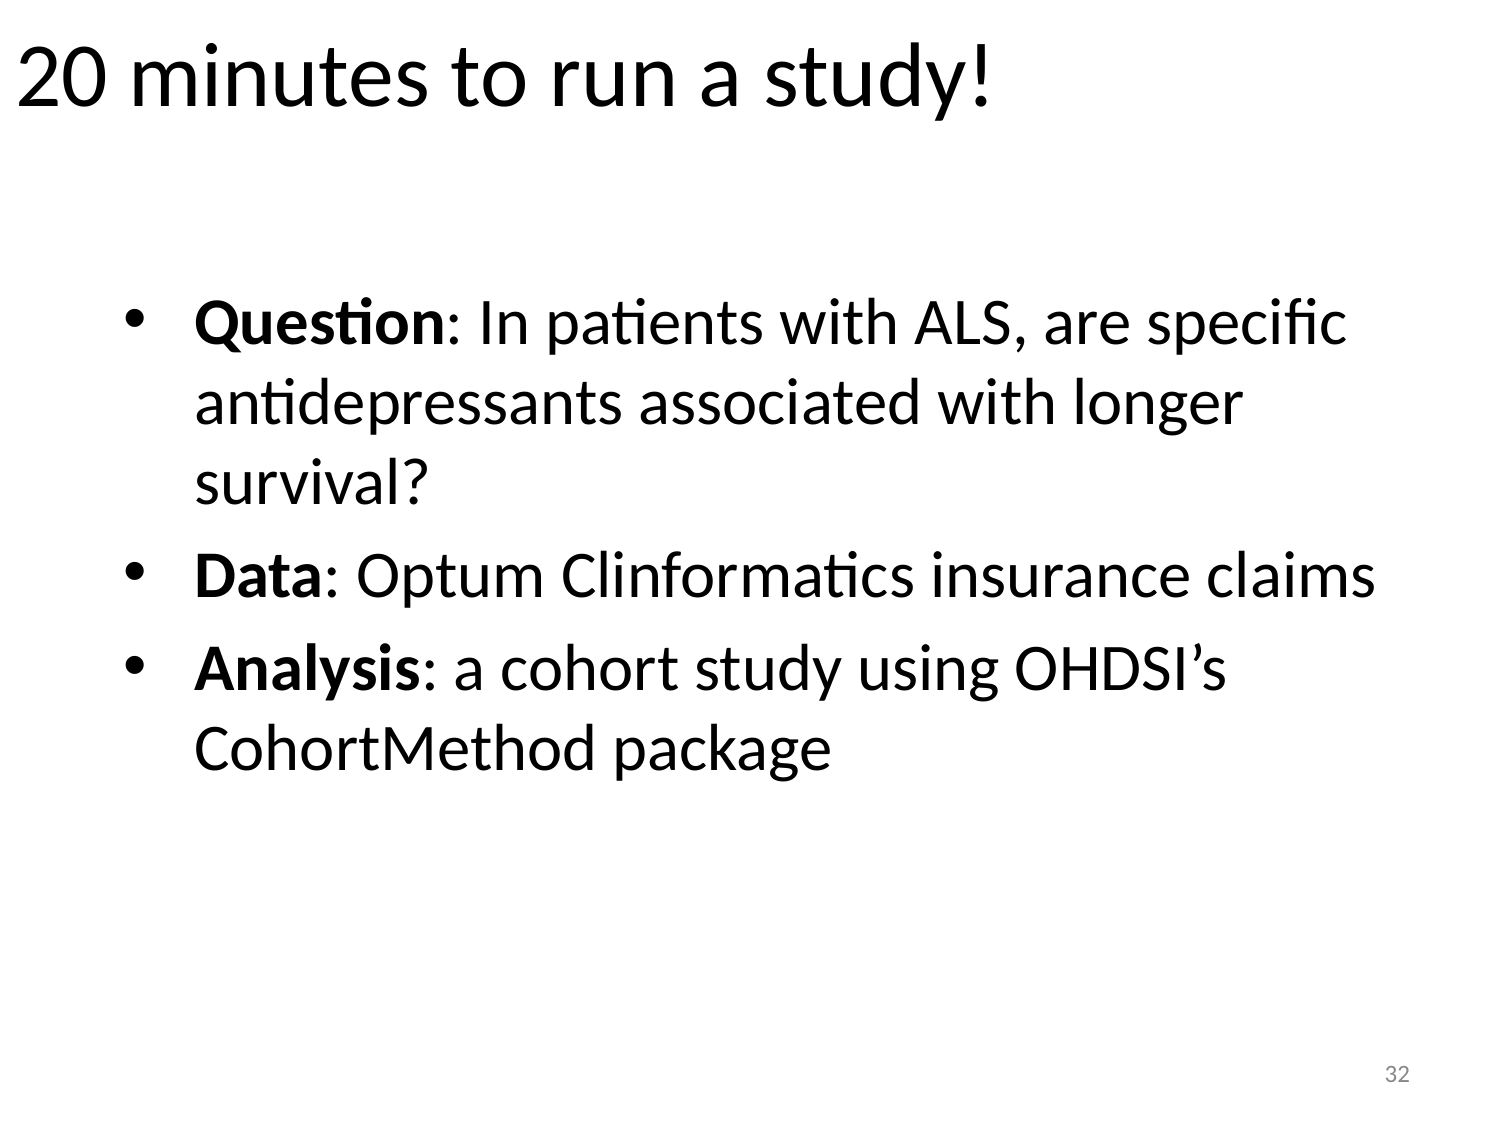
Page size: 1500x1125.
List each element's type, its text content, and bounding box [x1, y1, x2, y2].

title 20 minutes to run a study! [0, 0, 1425, 188]
list Question: In patients with ALS, are specific antidepressants associated with longer survival? Data: Optum Clinformatics insurance claims Analysis: a cohort study using OHDSI’s CohortMethod package [75, 262, 1425, 1005]
slide_number 32 [1074, 1042, 1425, 1103]
